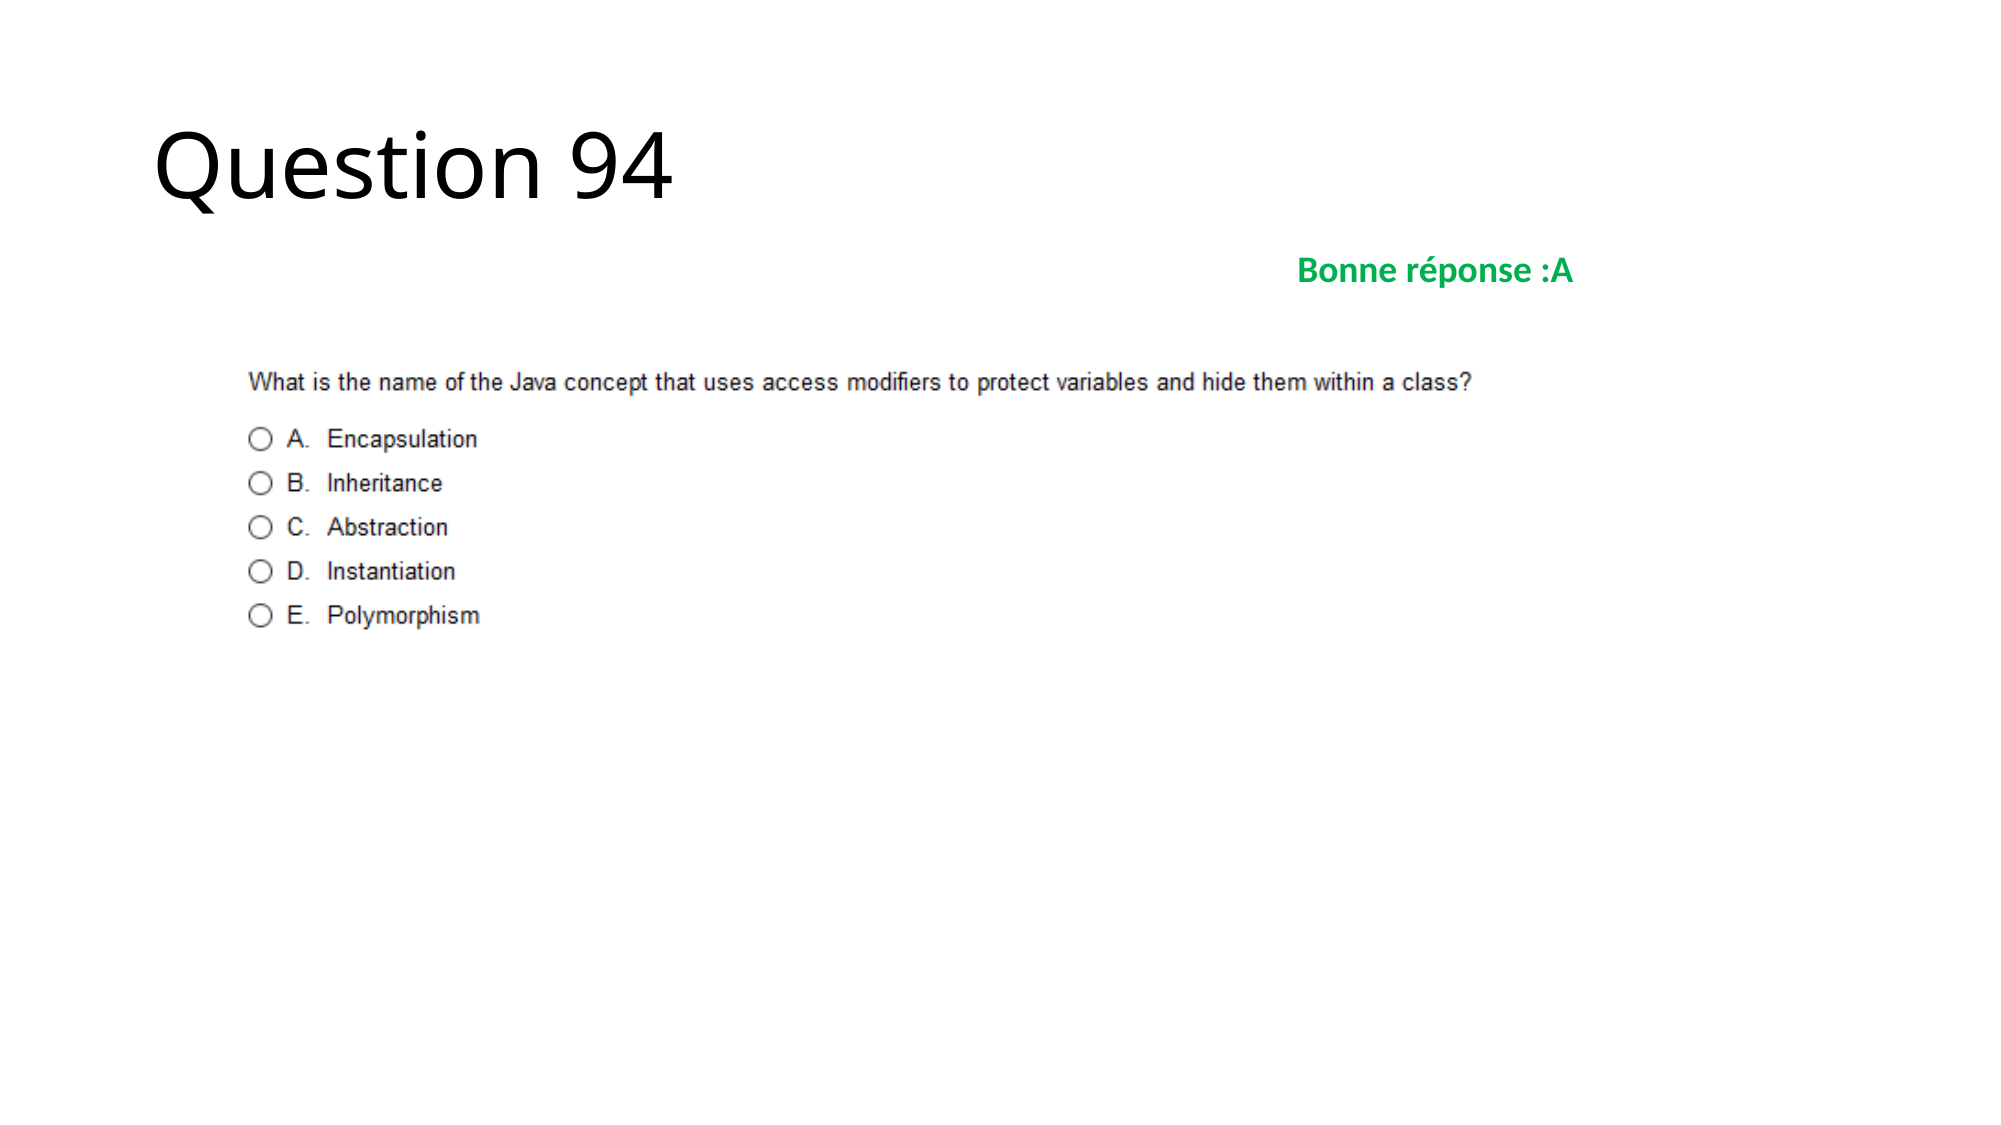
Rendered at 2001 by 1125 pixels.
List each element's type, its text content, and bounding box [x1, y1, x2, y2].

text_box Bonne réponse :A [1282, 238, 1707, 298]
title Question 94 [137, 59, 1863, 278]
picture [238, 365, 1485, 637]
